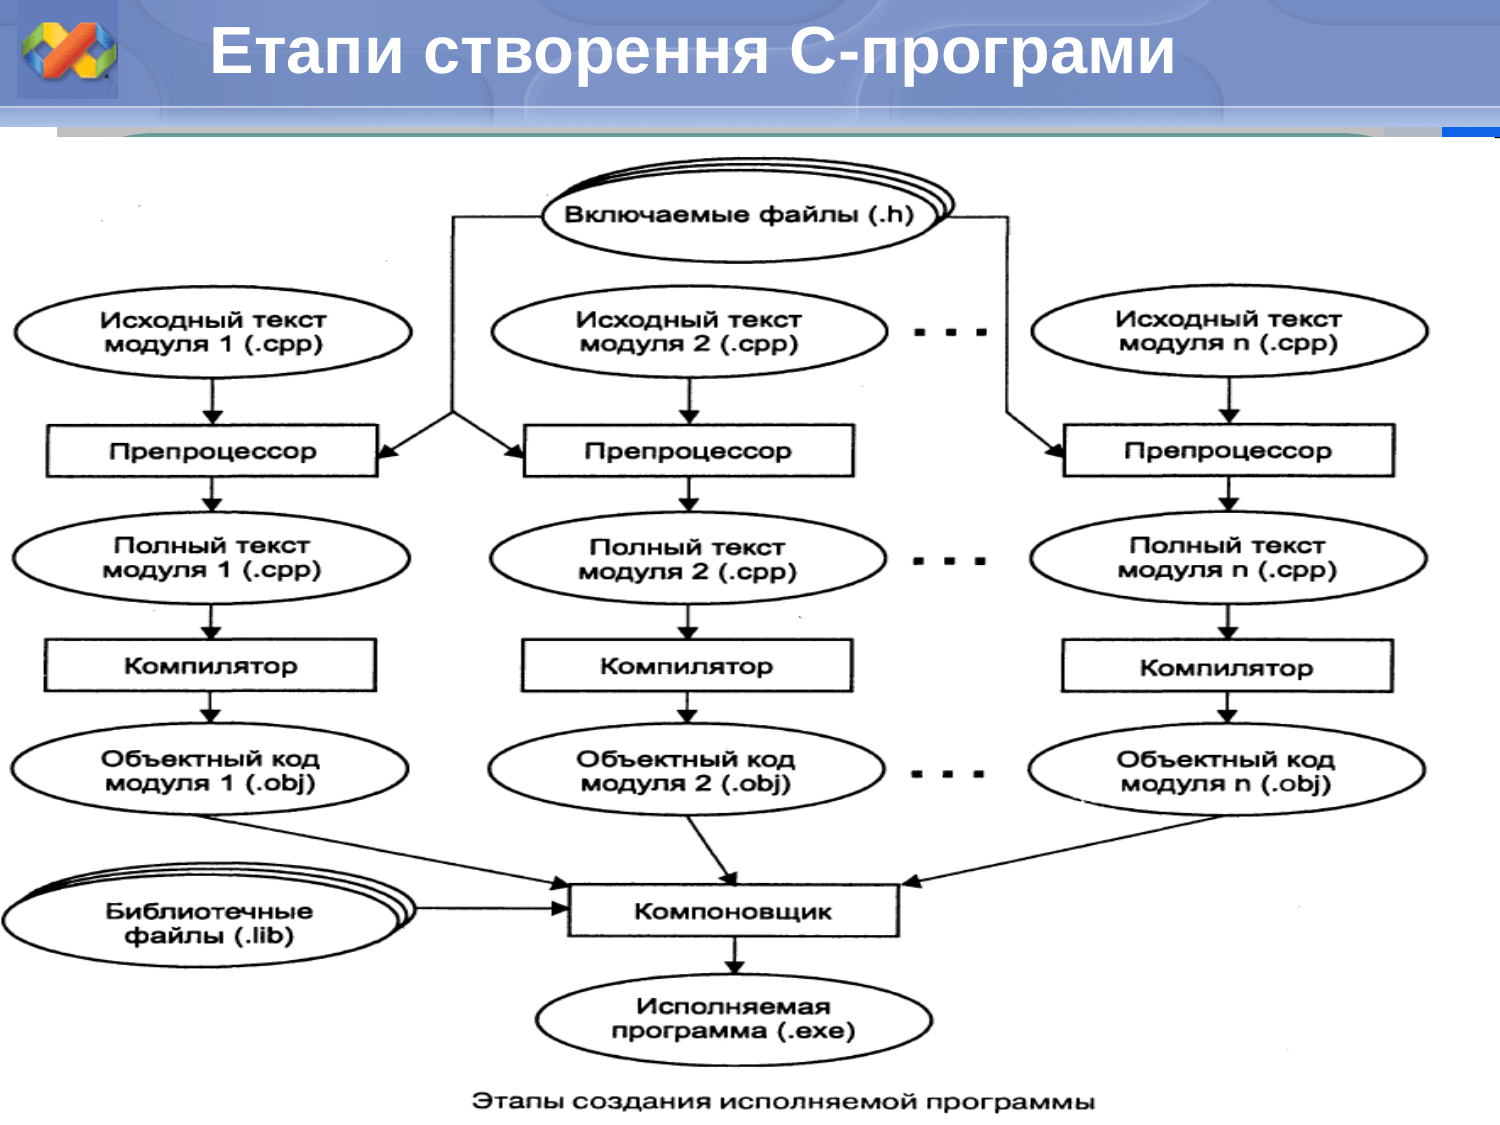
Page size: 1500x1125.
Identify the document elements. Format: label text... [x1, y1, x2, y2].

picture [0, 0, 1500, 137]
title Етапи створення С-програми [194, 0, 1300, 95]
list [0, 137, 1500, 1125]
